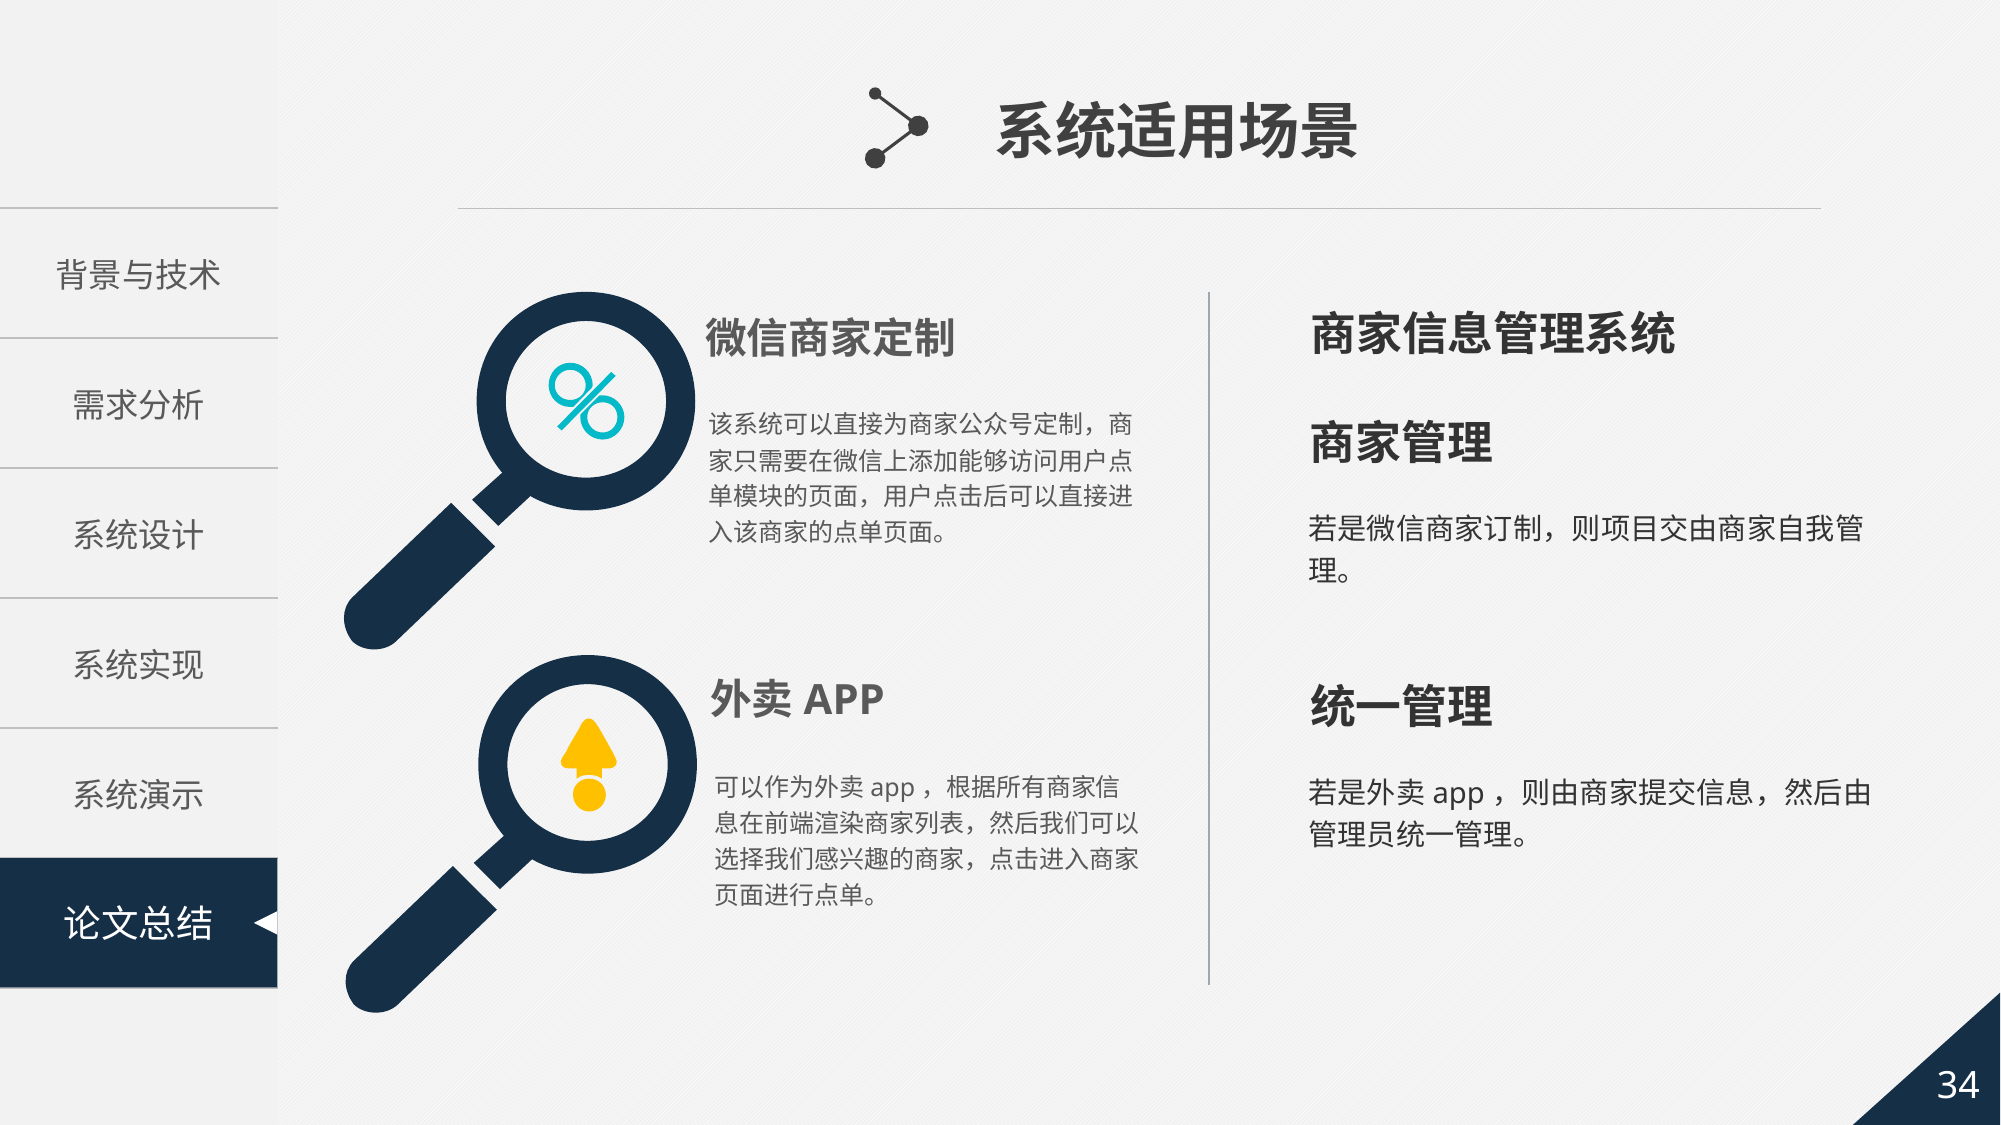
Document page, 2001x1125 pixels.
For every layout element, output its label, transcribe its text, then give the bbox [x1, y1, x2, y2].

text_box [341, 291, 696, 653]
text_box 外卖APP [697, 665, 900, 730]
text_box 统一管理 [1295, 670, 1509, 741]
text_box 可以作为外卖app，根据所有商家信息在前端渲染商家列表，然后我们可以选择我们感兴趣的商家，点击进入商家页面进行点单。 [699, 758, 1161, 917]
text_box 系统适用场景 [979, 84, 1376, 173]
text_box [875, 93, 919, 159]
text_box 该系统可以直接为商家公众号定制，商家只需要在微信上添加能够访问用户点单模块的页面，用户点击后可以直接进入该商家的点单页面。 [696, 395, 1156, 555]
text_box 若是外卖app，则由商家提交信息，然后由管理员统一管理。 [1293, 760, 1888, 860]
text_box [342, 655, 697, 1016]
text_box 微信商家定制 [696, 303, 971, 369]
text_box 商家信息管理系统 [1295, 297, 1692, 368]
text_box 若是微信商家订制，则项目交由商家自我管理。 [1293, 496, 1888, 595]
text_box 商家管理 [1294, 406, 1508, 477]
